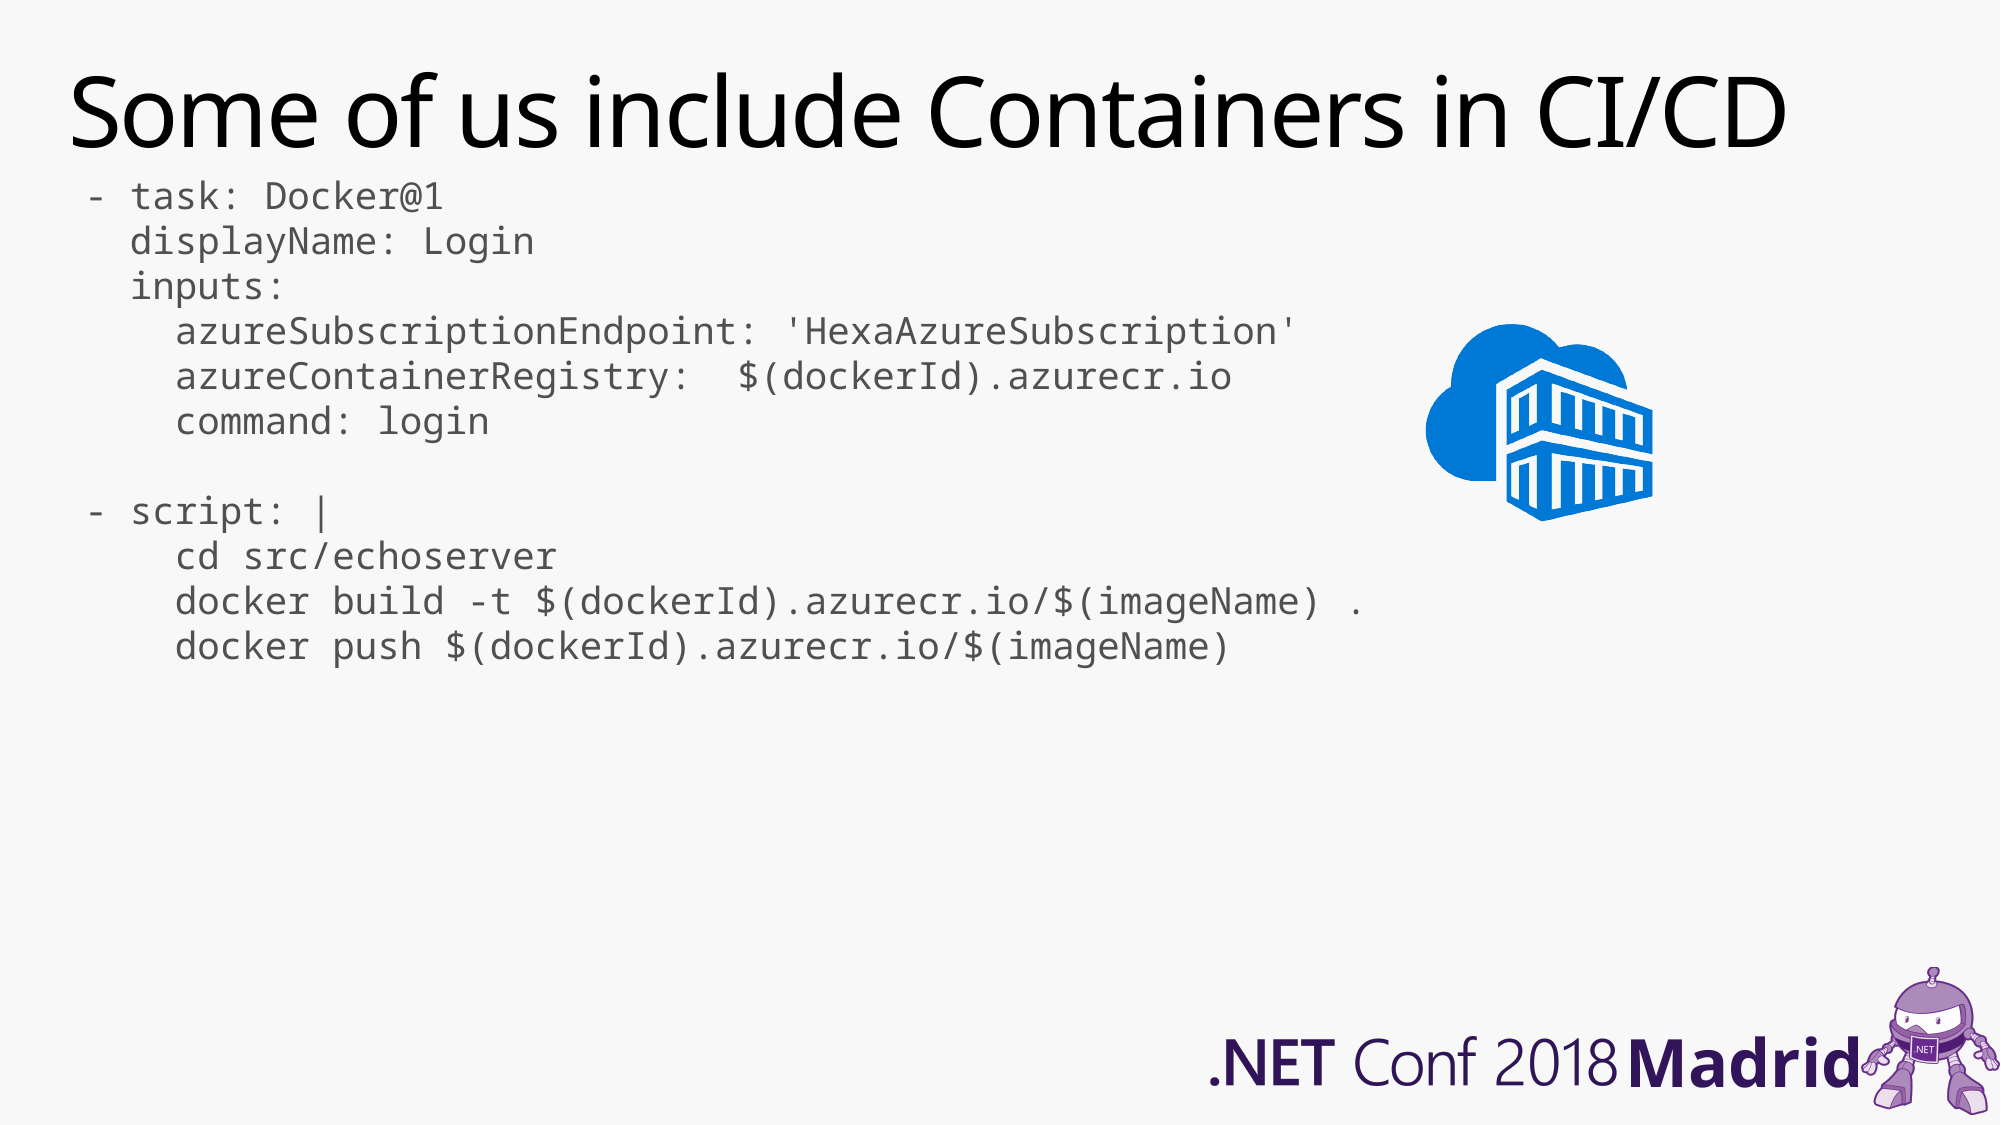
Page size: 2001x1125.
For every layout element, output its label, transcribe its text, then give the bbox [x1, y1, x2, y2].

text_box - task: Docker@1 displayName: Login inputs: azureSubscriptionEndpoint: 'HexaAzureSubscription' azureContainerRegistry: $(dockerId).azurecr.io command: login - script: | cd src/echoserver docker build -t $(dockerId).azurecr.io/$(imageName) . docker push $(dockerId).azurecr.io/$(imageName) [69, 164, 1383, 675]
picture [1210, 1036, 1617, 1086]
picture [1861, 967, 2000, 1115]
title Some of us include Containers in CI/CD [44, 47, 1957, 196]
picture [1424, 308, 1653, 537]
